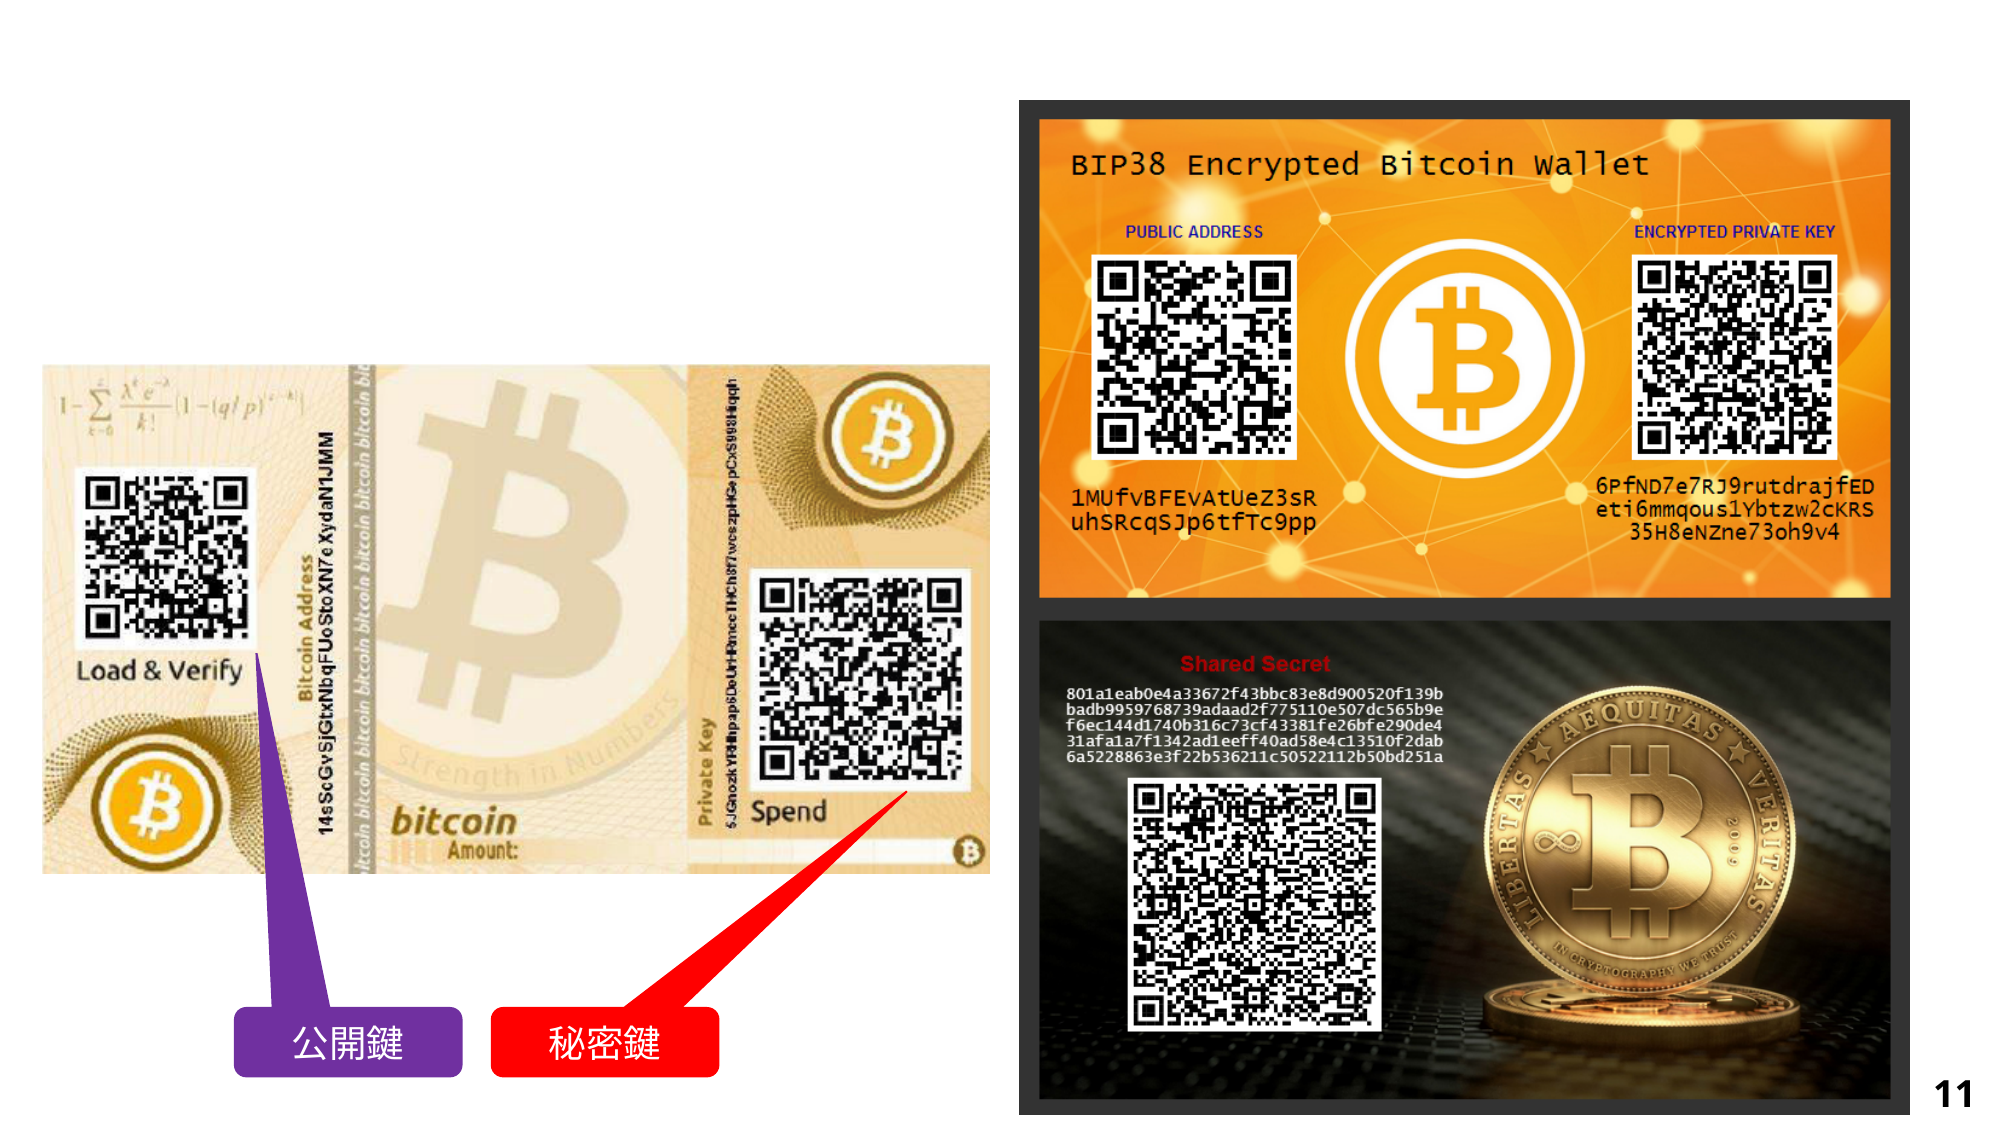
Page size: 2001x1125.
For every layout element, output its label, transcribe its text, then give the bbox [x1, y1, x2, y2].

picture [1019, 100, 1910, 1115]
picture [42, 364, 990, 874]
text_box 公開鍵 [233, 874, 463, 1078]
slide_number 11 [1909, 1065, 2000, 1125]
text_box 秘密鍵 [490, 874, 823, 1078]
